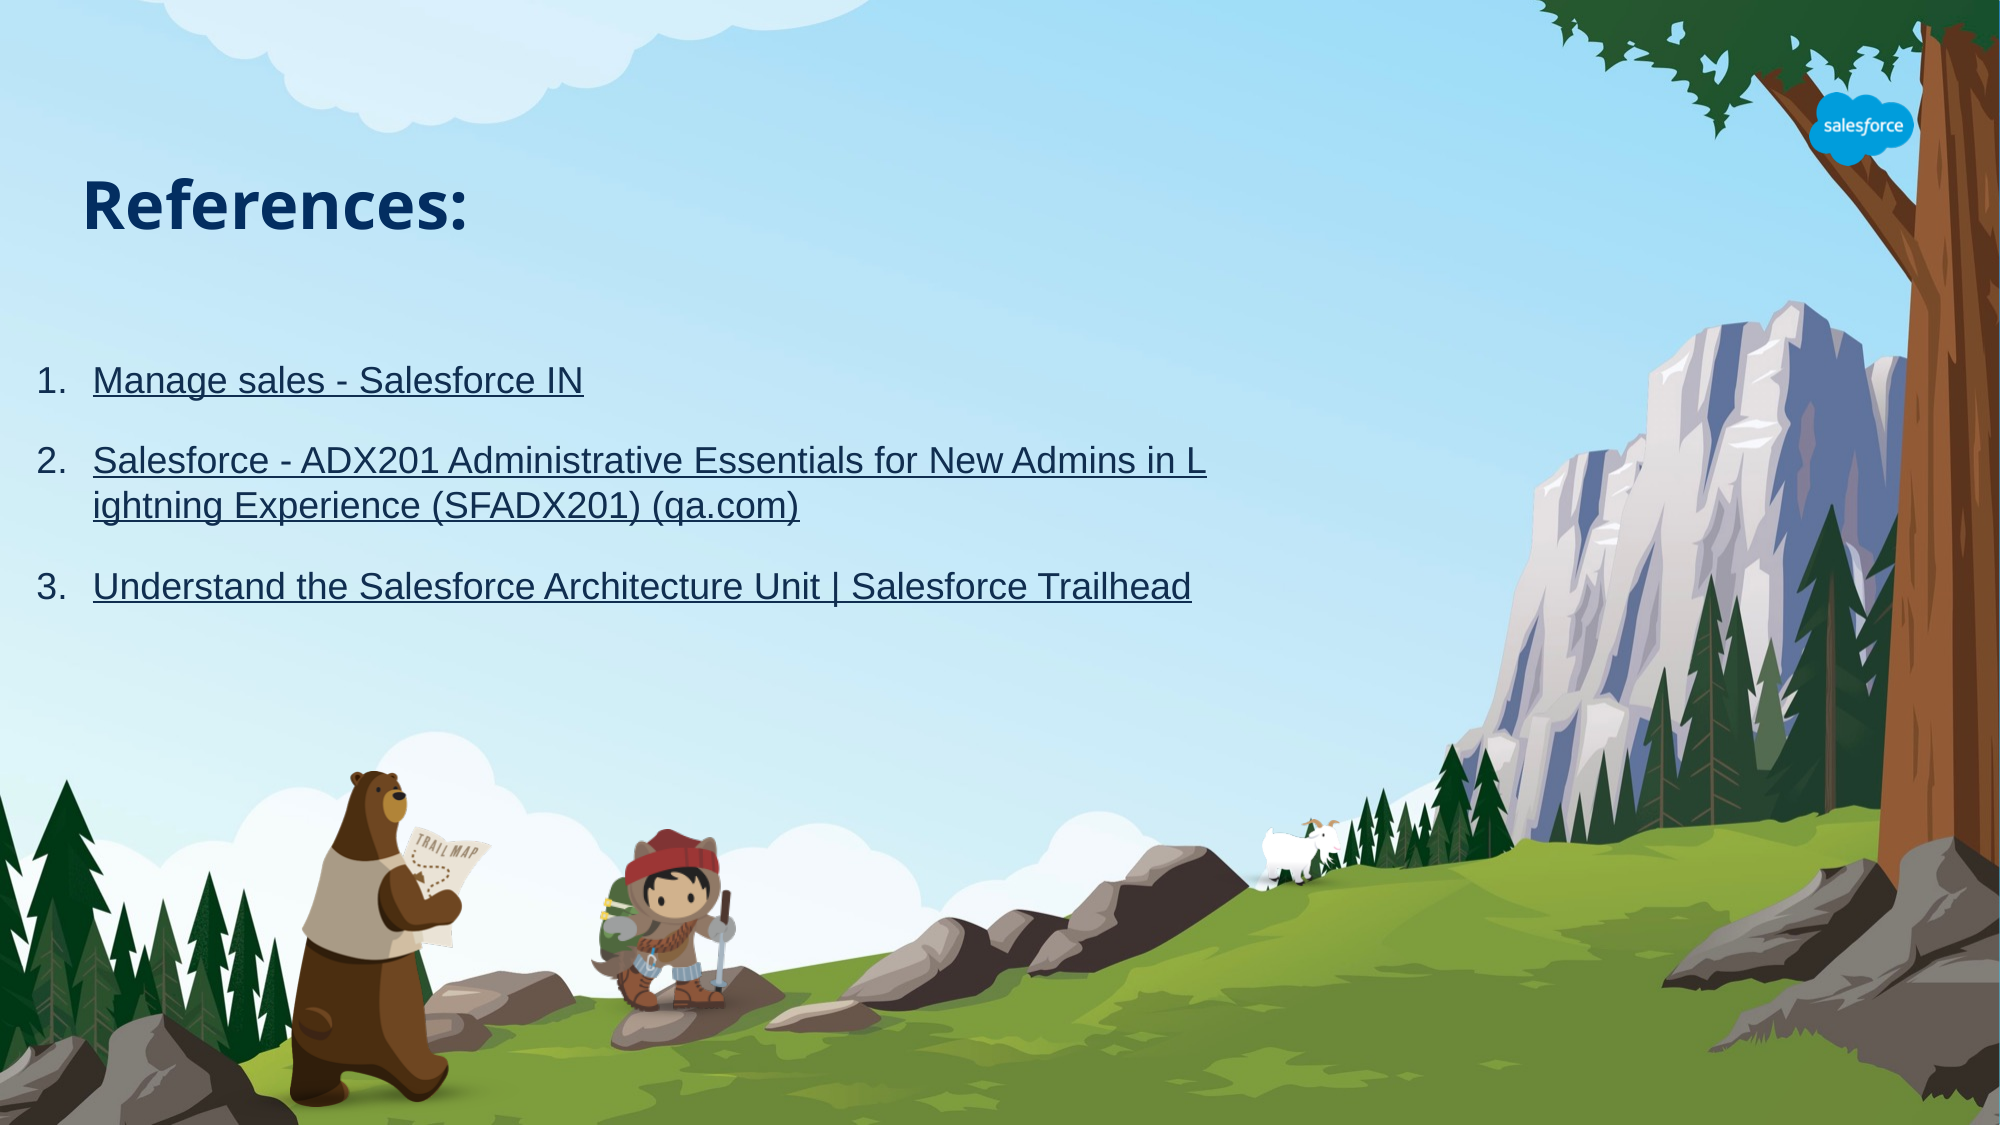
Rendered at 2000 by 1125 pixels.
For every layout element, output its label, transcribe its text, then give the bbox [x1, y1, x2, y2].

list Manage sales - Salesforce IN Salesforce - ADX201 Administrative Essentials for New Admins in Lightning Experience (SFADX201) (qa.com) Understand the Salesforce Architecture Unit | Salesforce Trailhead [36, 267, 1208, 640]
picture [0, 0, 2000, 1125]
title References: [81, 147, 1258, 245]
